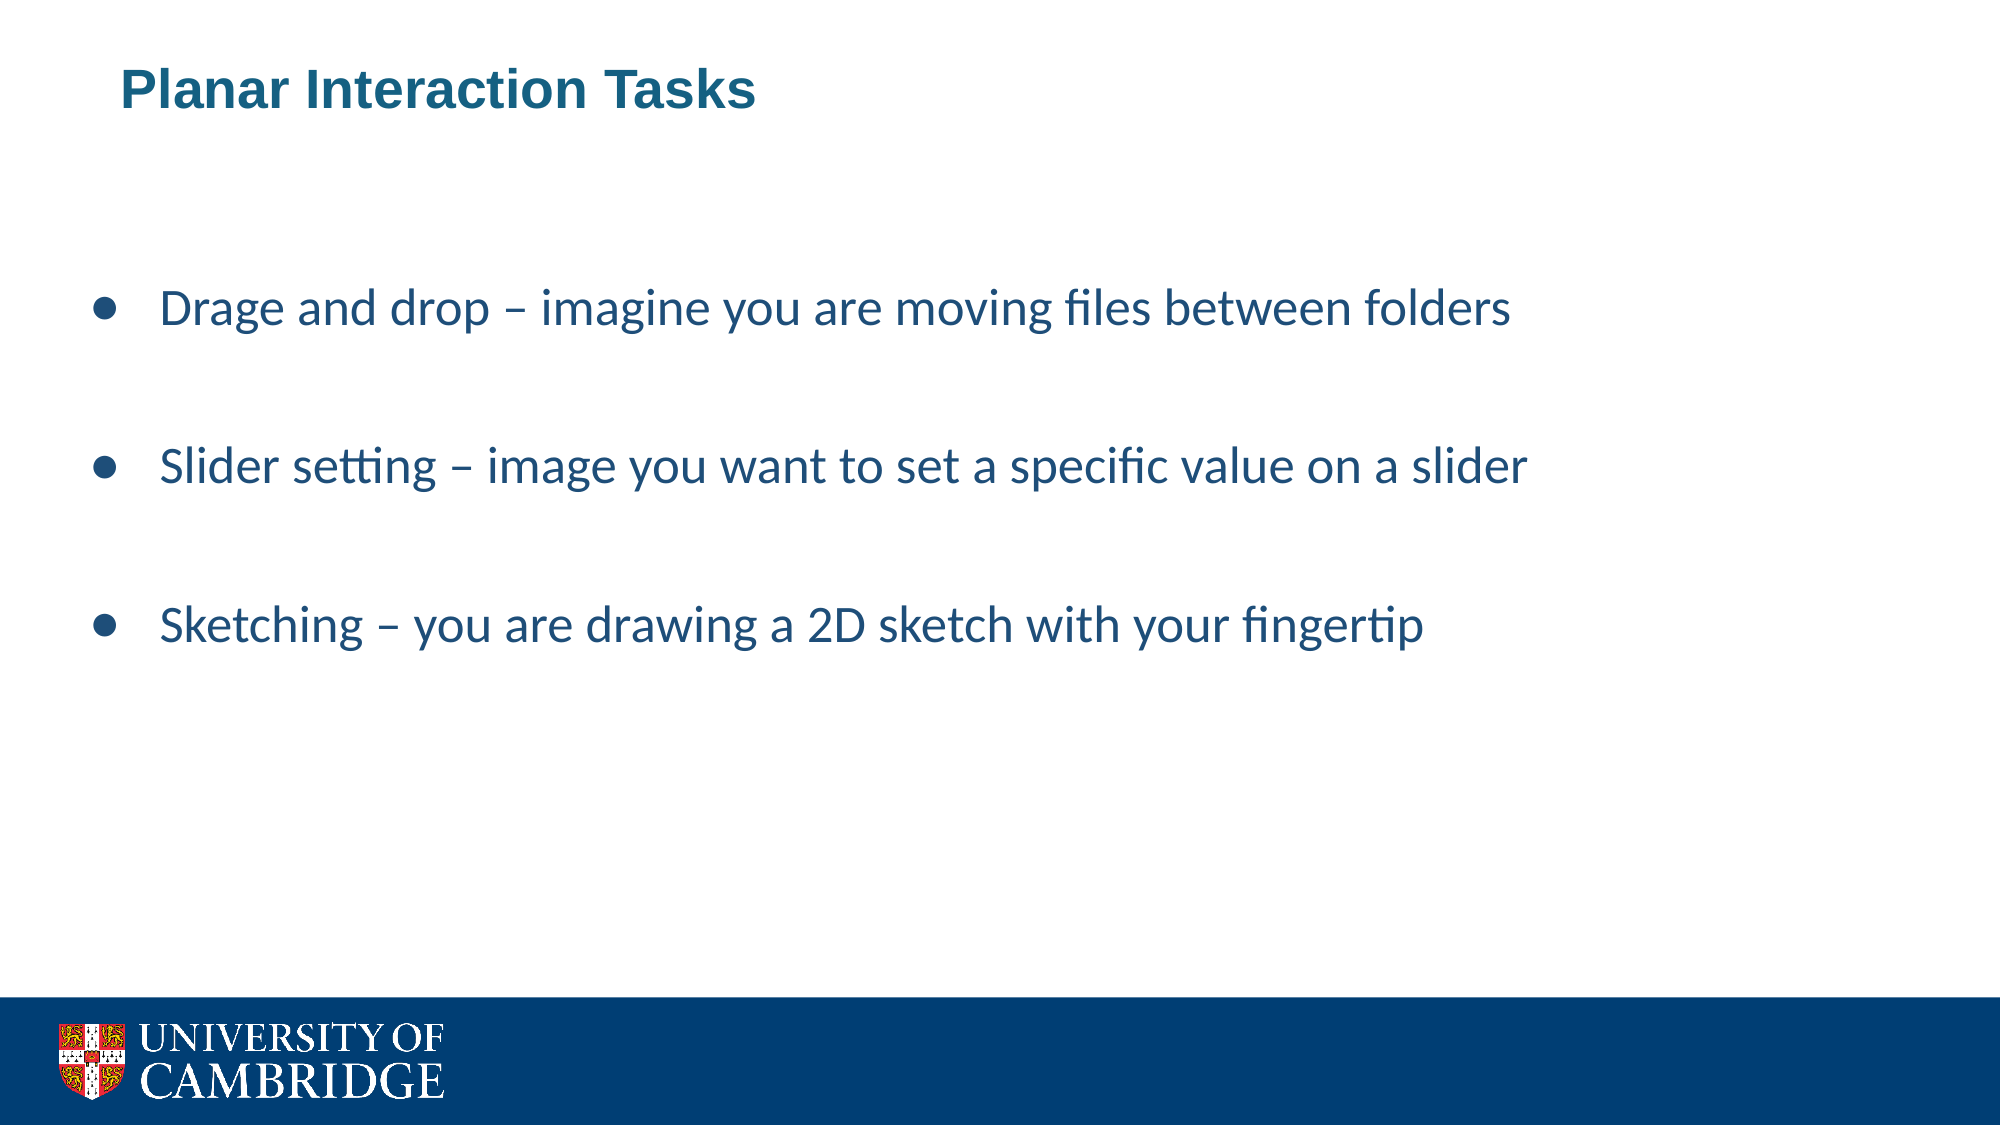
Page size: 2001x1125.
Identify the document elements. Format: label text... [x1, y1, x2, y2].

list Planar Interaction Tasks [59, 58, 1916, 152]
picture [59, 1022, 444, 1100]
list Drage and drop – imagine you are moving files between folders Slider setting – image you want to set a specific value on a slider Sketching – you are drawing a 2D sketch with your fingertip [59, 280, 1916, 948]
